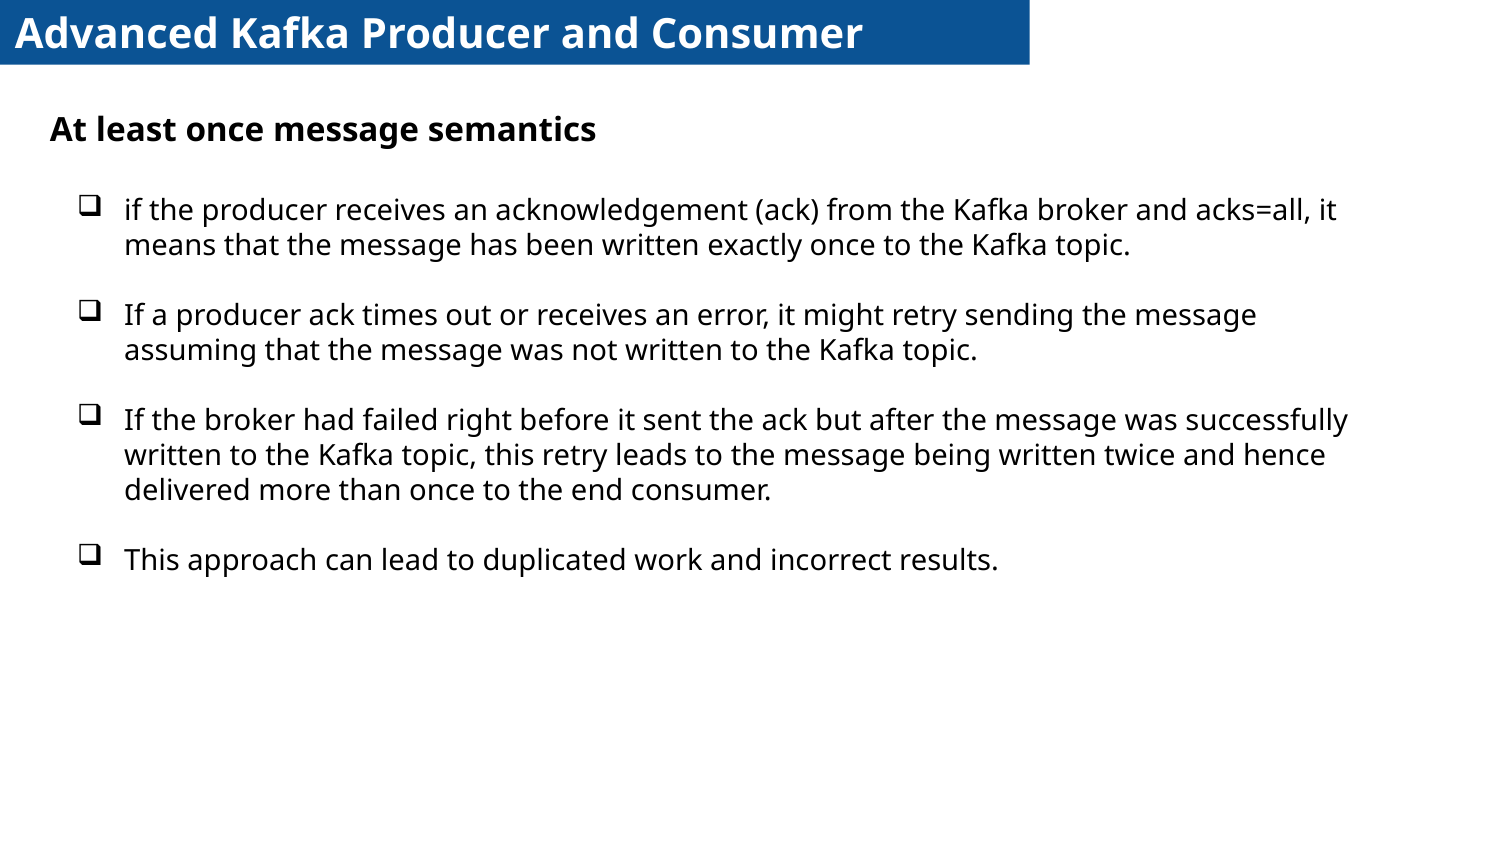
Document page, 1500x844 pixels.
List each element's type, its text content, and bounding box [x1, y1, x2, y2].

text_box if the producer receives an acknowledgement (ack) from the Kafka broker and acks=all, it means that the message has been written exactly once to the Kafka topic. If a producer ack times out or receives an error, it might retry sending the message assuming that the message was not written to the Kafka topic. If the broker had failed right before it sent the ack but after the message was successfully written to the Kafka topic, this retry leads to the message being written twice and hence delivered more than once to the end consumer. This approach can lead to duplicated work and incorrect results. [62, 184, 1400, 584]
text_box At least once message semantics [14, 80, 1050, 156]
text_box Advanced Kafka Producer and Consumer [0, 0, 1030, 65]
